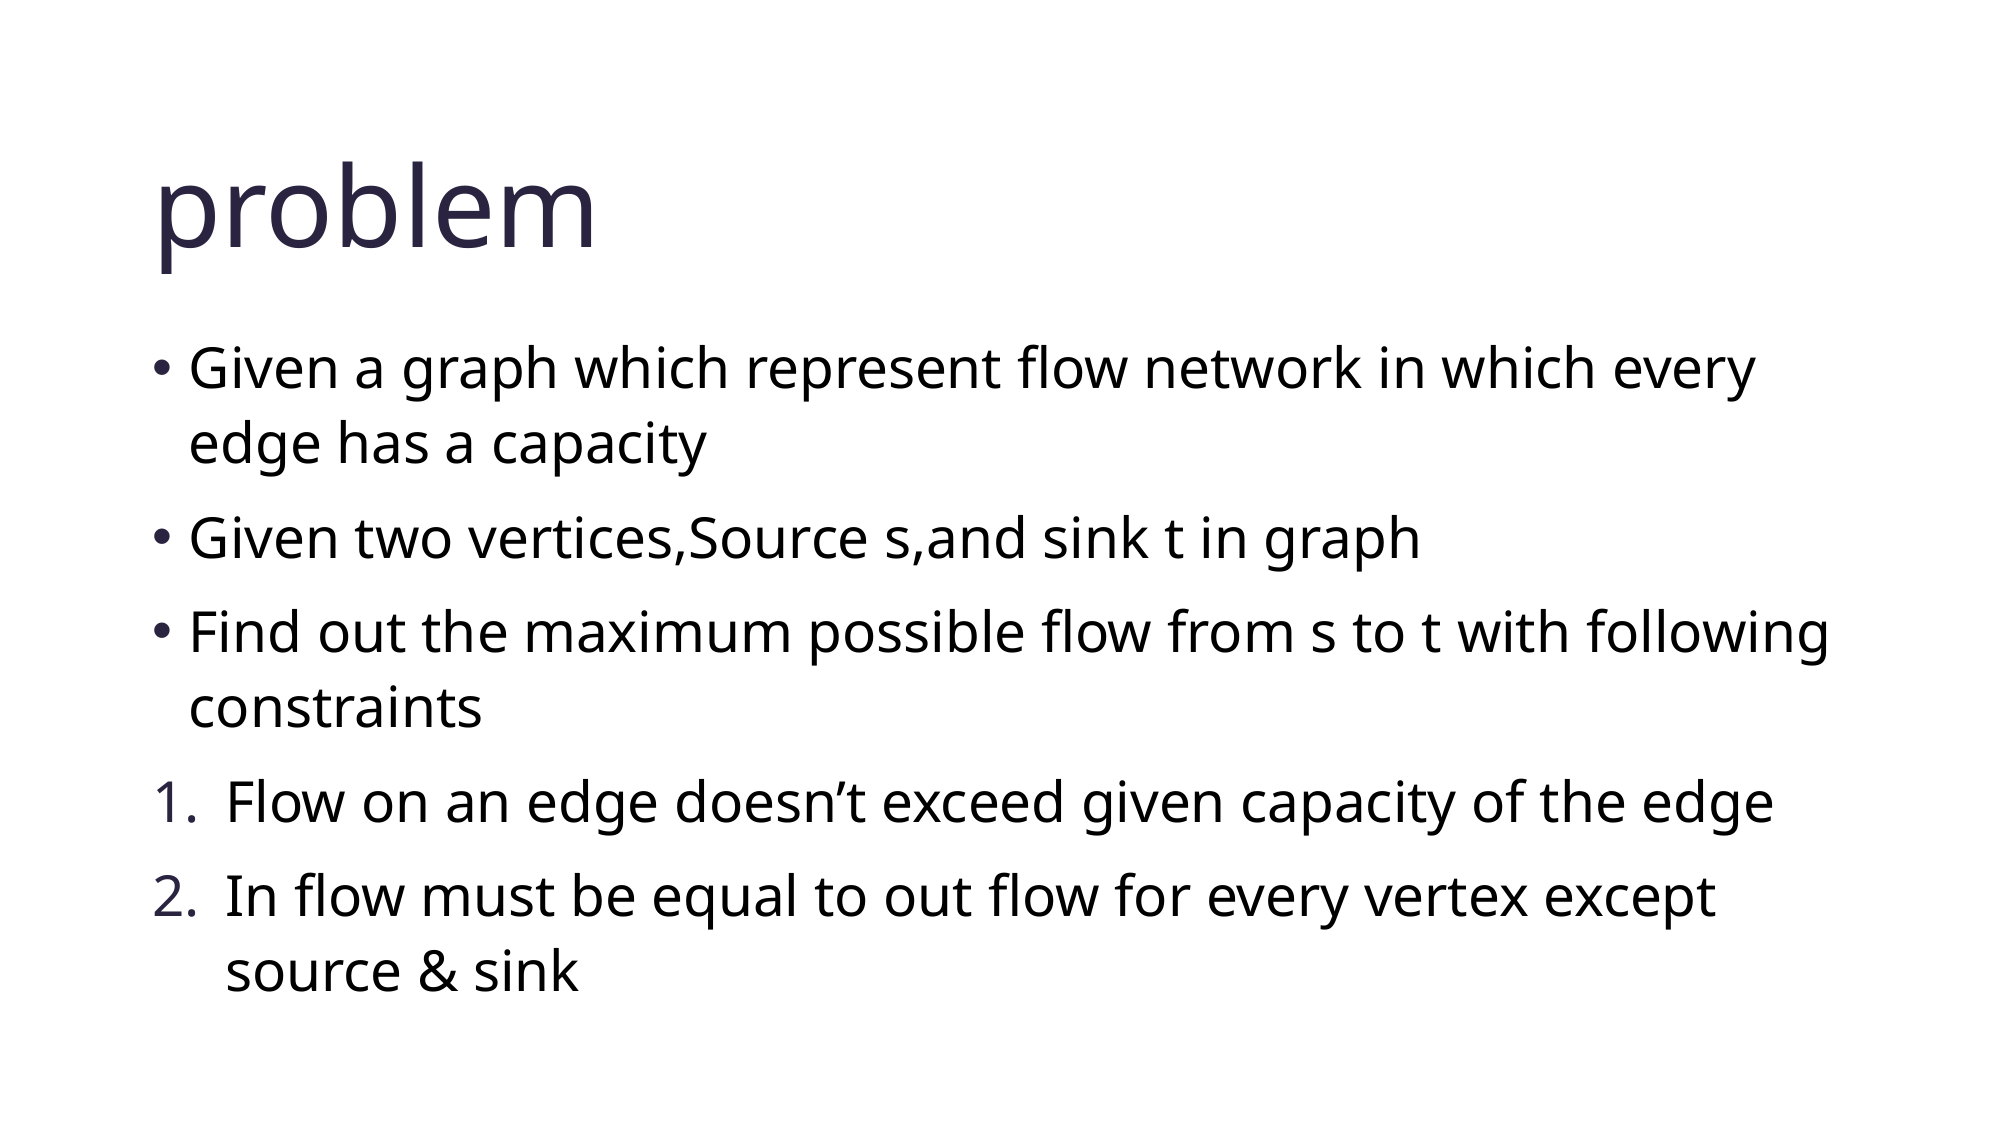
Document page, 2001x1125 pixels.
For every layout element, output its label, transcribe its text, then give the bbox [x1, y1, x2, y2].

title problem [137, 59, 1863, 278]
list Given a graph which represent flow network in which every edge has a capacity Given two vertices,Source s,and sink t in graph Find out the maximum possible flow from s to t with following constraints Flow on an edge doesn’t exceed given capacity of the edge In flow must be equal to out flow for every vertex except source & sink [137, 318, 1863, 1014]
